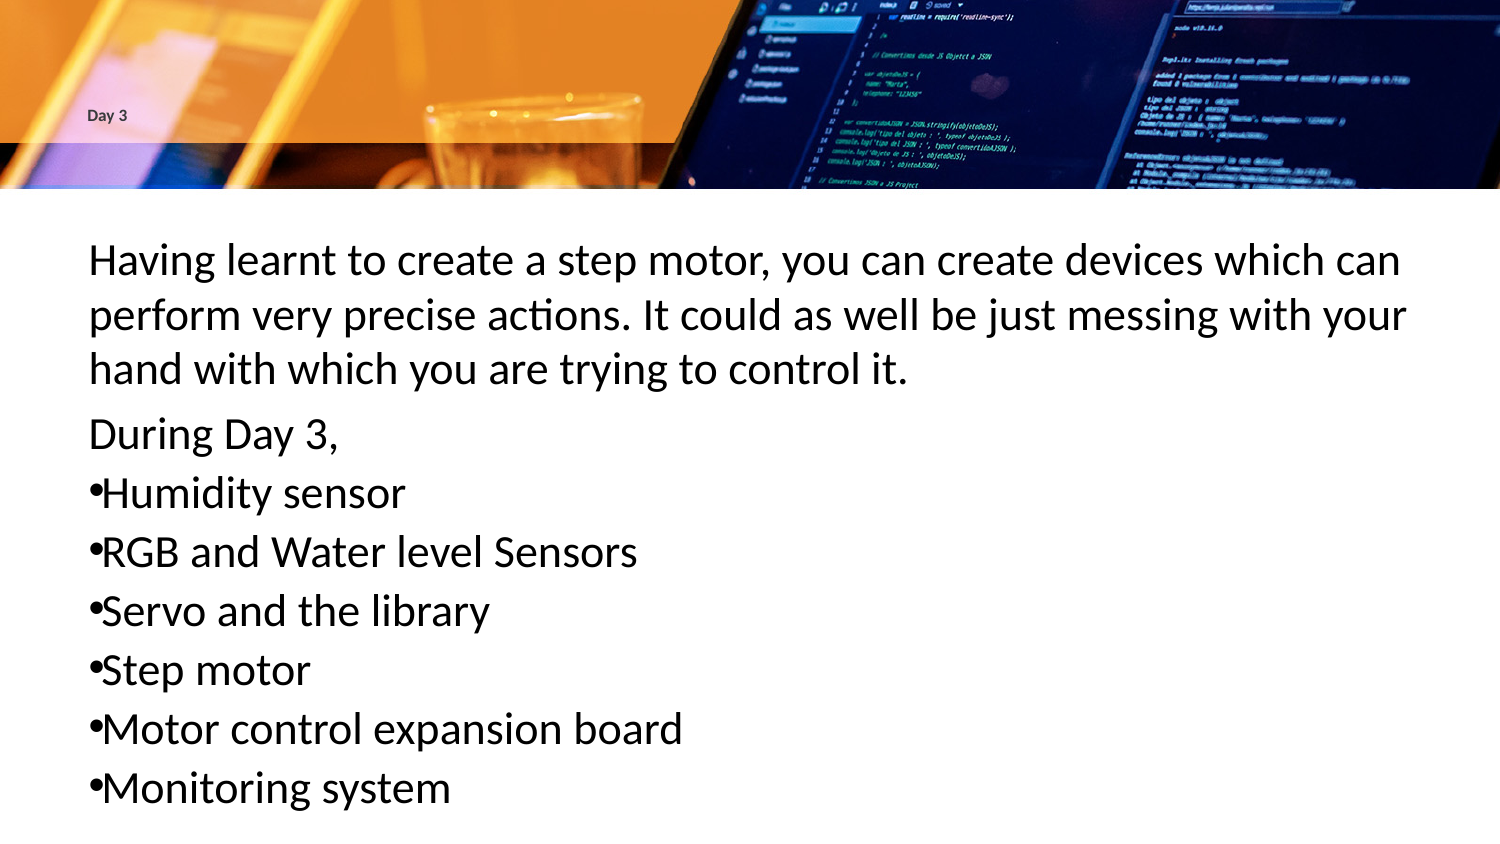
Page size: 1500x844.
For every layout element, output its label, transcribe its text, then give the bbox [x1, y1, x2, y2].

picture [0, 0, 1500, 844]
title Day 3 [72, 96, 1425, 142]
list Having learnt to create a step motor, you can create devices which can perform very precise actions. It could as well be just messing with your hand with which you are trying to control it. During Day 3, Humidity sensor RGB and Water level Sensors Servo and the library Step motor Motor control expansion board Monitoring system [73, 221, 1427, 823]
